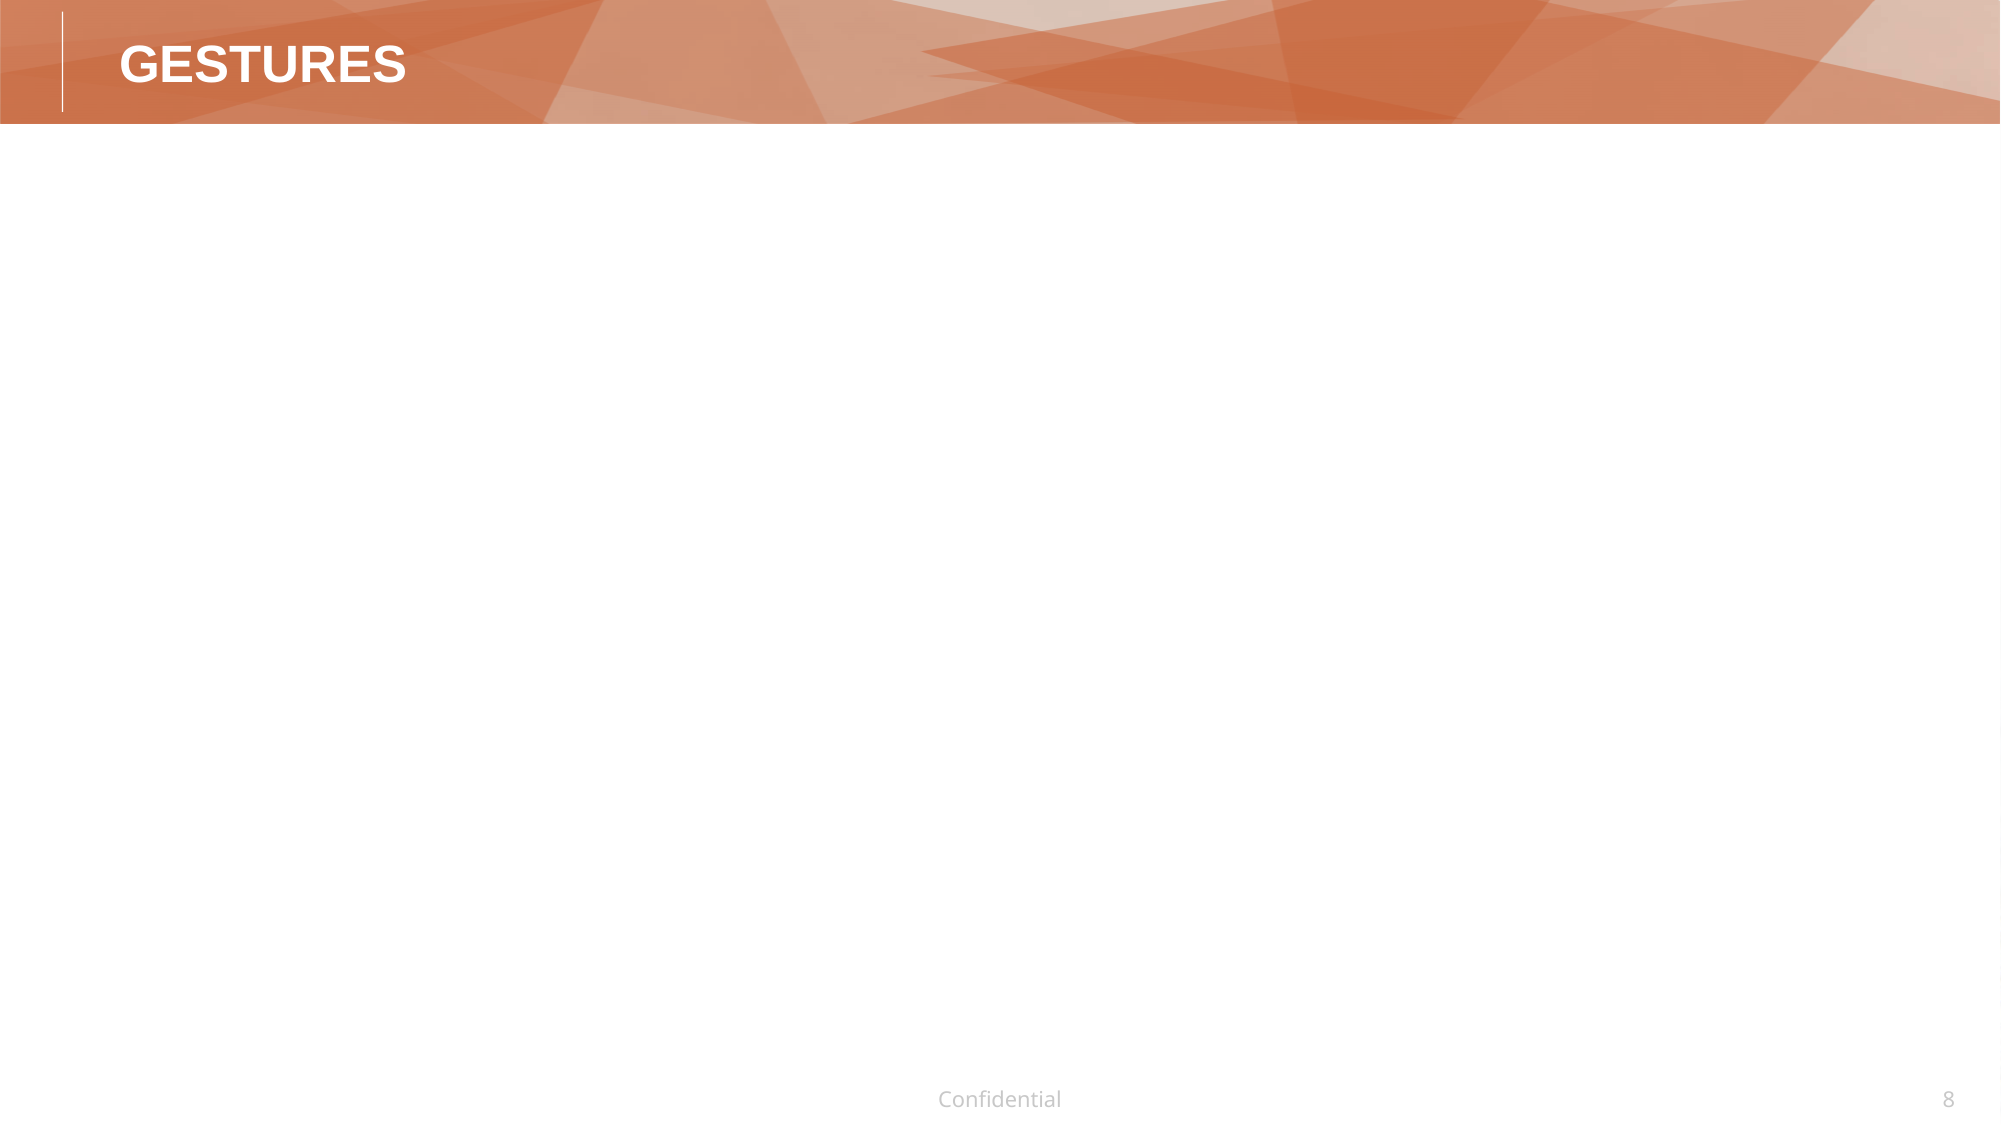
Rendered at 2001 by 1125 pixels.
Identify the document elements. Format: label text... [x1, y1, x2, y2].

slide_number 8 [1488, 1088, 1955, 1112]
footer Confidential [683, 1088, 1317, 1112]
title Gestures [104, 22, 1970, 101]
